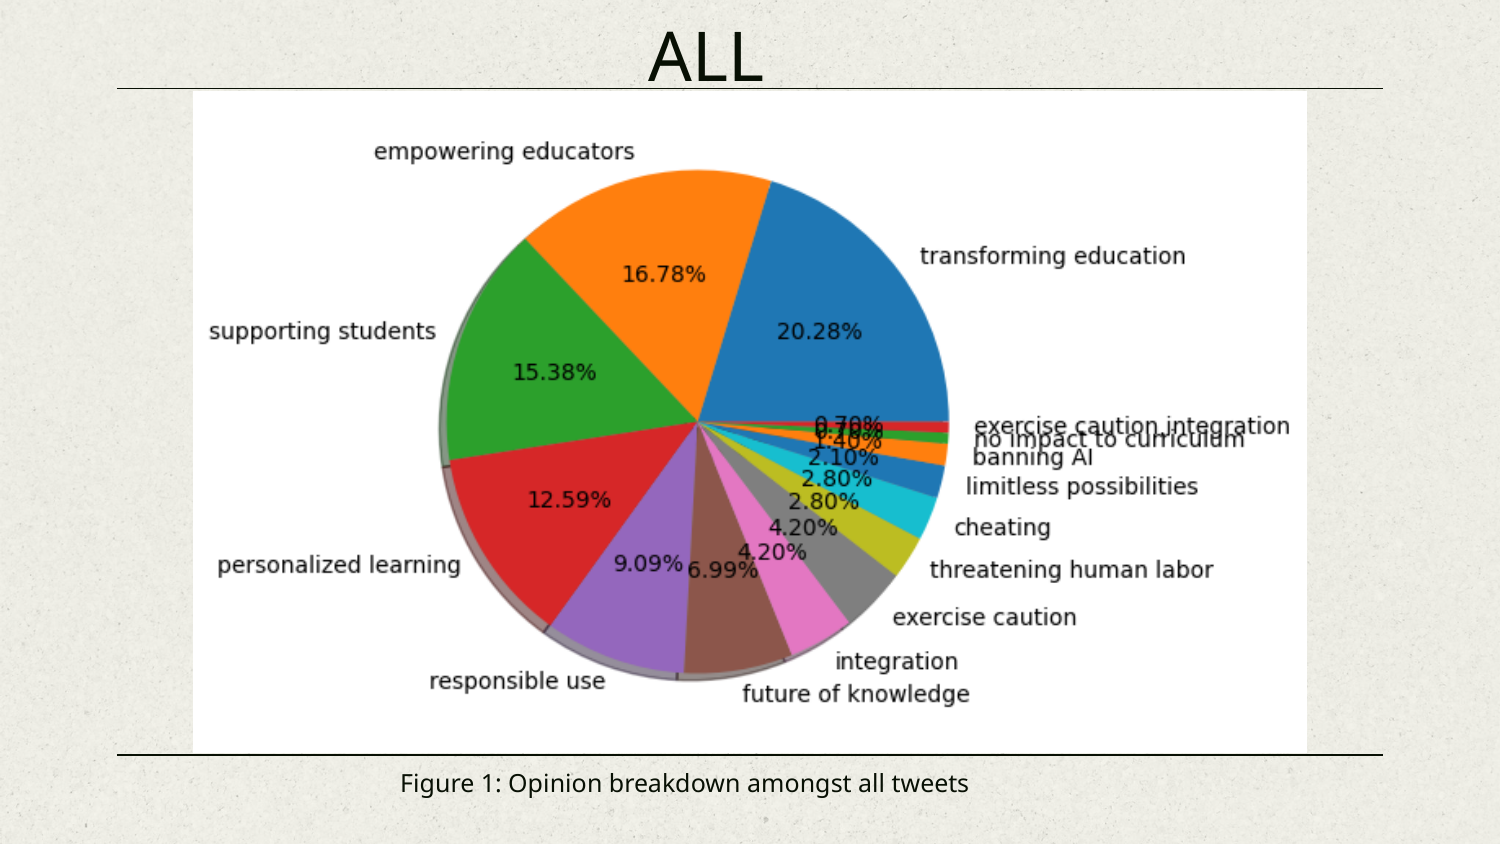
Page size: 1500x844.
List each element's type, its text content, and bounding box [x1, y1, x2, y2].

picture [192, 91, 1307, 753]
title ALL [74, 0, 1339, 92]
subtitle Figure 1: Opinion breakdown amongst all tweets [385, 761, 1082, 824]
